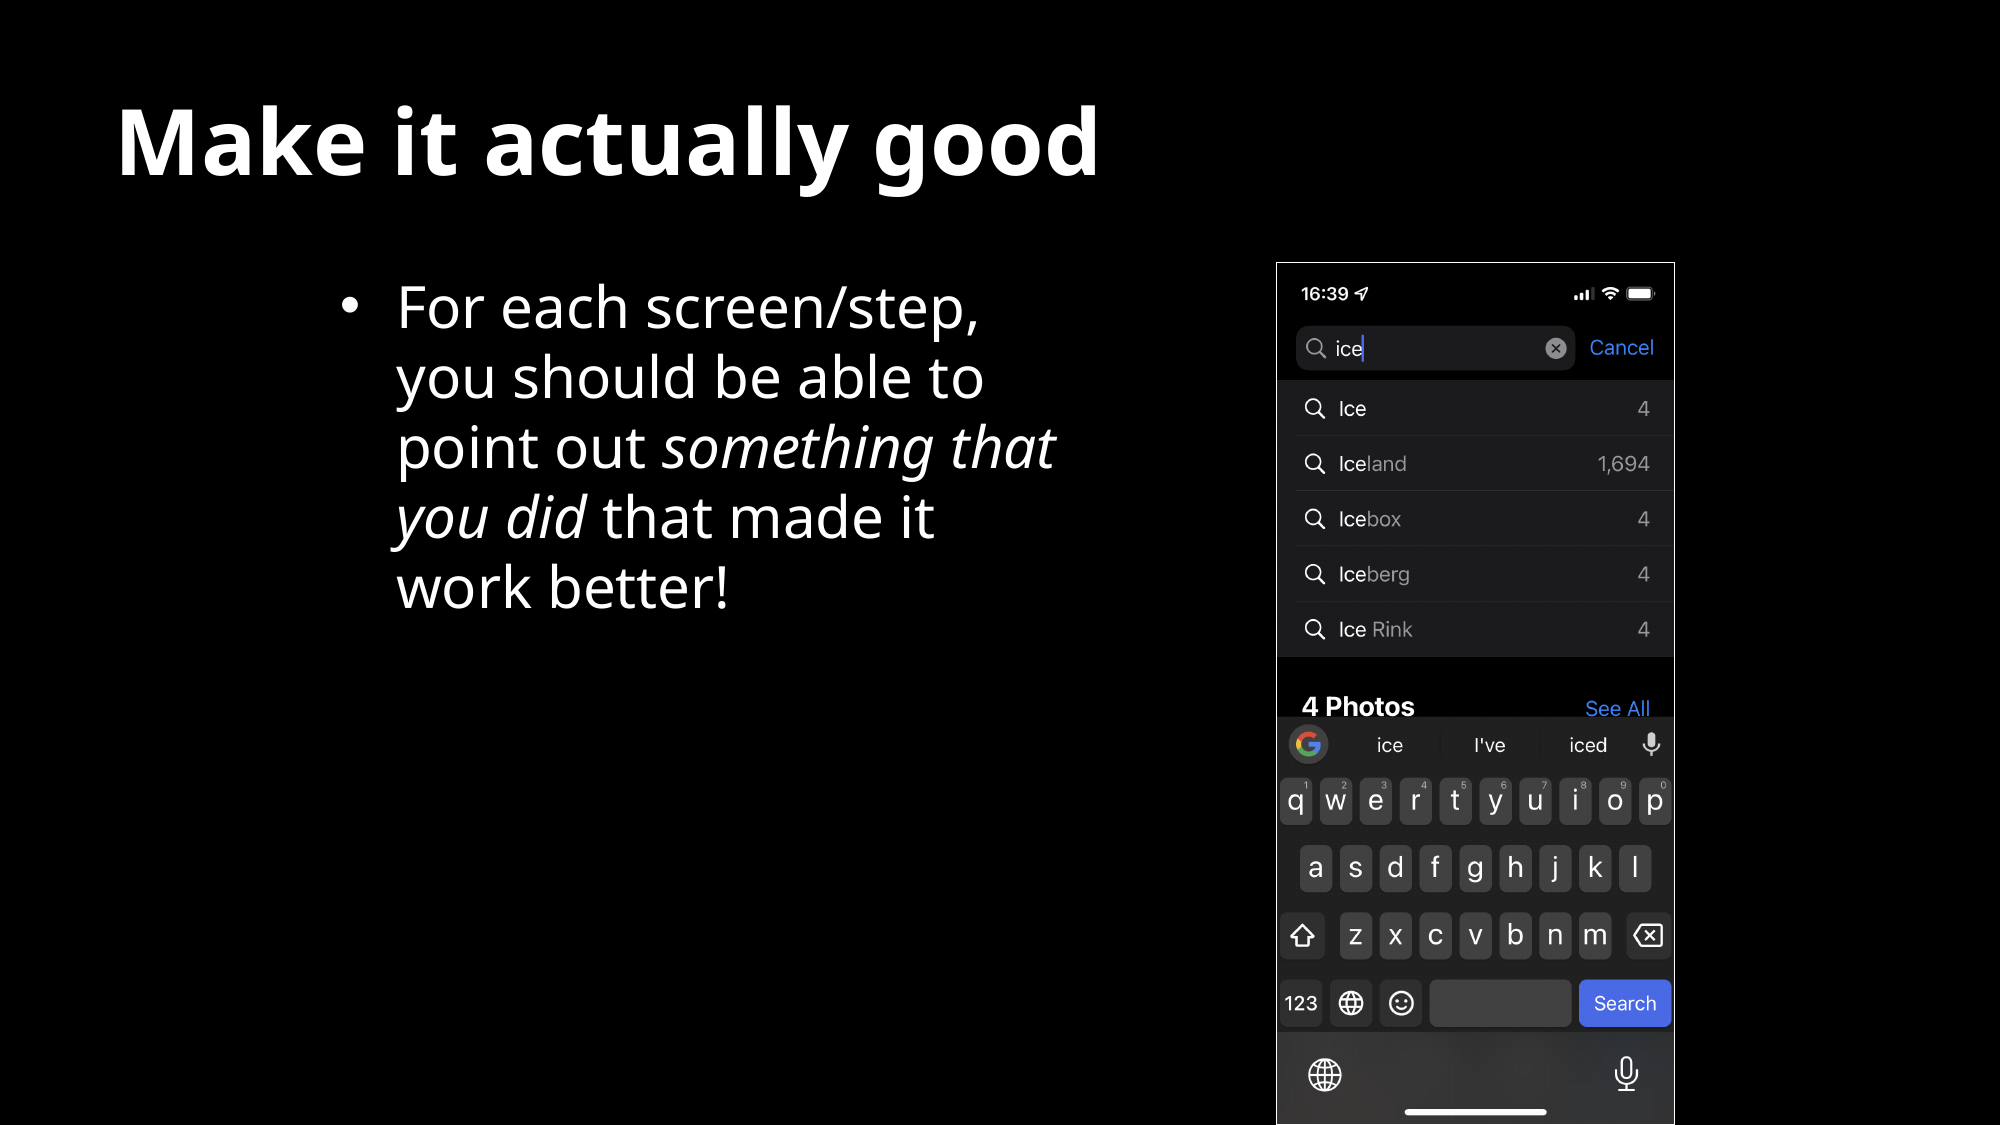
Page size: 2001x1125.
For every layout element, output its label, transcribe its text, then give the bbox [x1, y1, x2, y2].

picture [1276, 262, 1676, 1125]
list For each screen/step, you should be able to point out something that you did that made it work better! [324, 262, 1089, 1005]
title Make it actually good [99, 45, 1900, 233]
